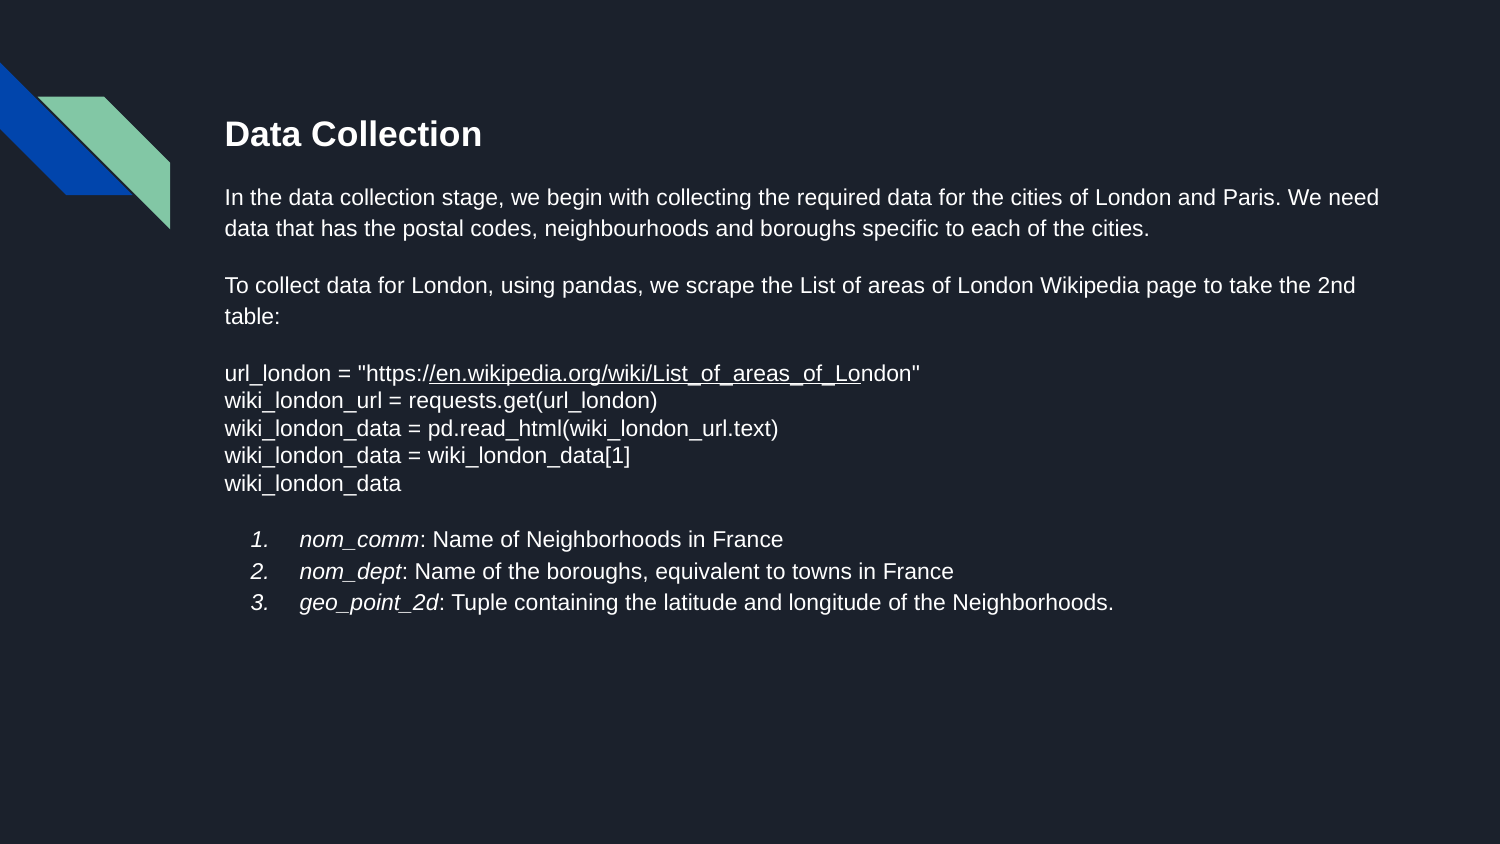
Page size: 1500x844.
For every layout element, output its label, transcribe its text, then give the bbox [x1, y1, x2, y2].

text_box Data Collection In the data collection stage, we begin with collecting the required data for the cities of London and Paris. We need data that has the postal codes, neighbourhoods and boroughs specific to each of the cities. To collect data for London, using pandas, we scrape the List of areas of London Wikipedia page to take the 2nd table: url_london = "https://en.wikipedia.org/wiki/List_of_areas_of_London" wiki_london_url = requests.get(url_london) wiki_london_data = pd.read_html(wiki_london_url.text) wiki_london_data = wiki_london_data[1] wiki_london_data nom_comm: Name of Neighborhoods in France nom_dept: Name of the boroughs, equivalent to towns in France geo_point_2d: Tuple containing the latitude and longitude of the Neighborhoods. [209, 89, 1408, 582]
